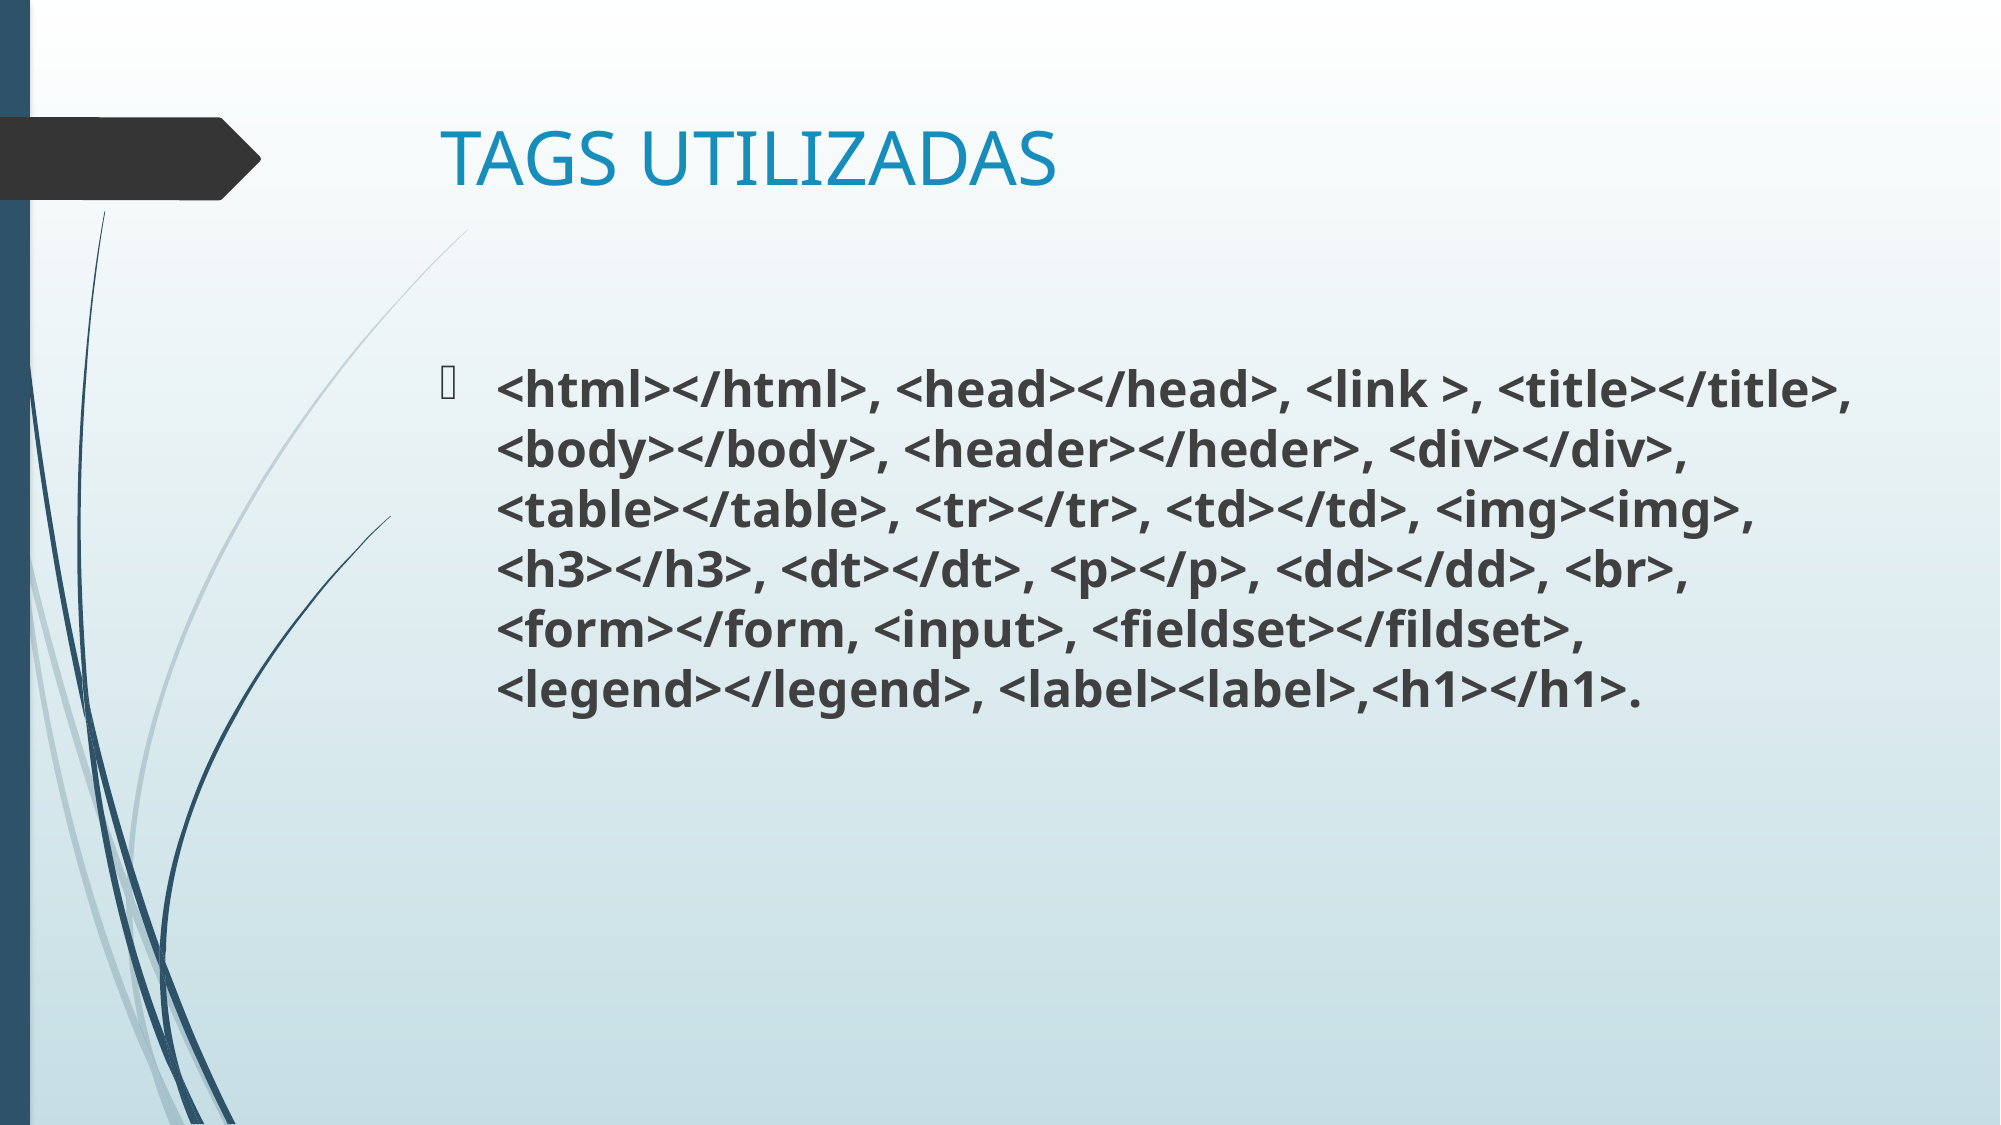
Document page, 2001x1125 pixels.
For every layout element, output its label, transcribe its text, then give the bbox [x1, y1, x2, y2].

title TAGS UTILIZADAS [425, 102, 1888, 313]
list <html></html>, <head></head>, <link >, <title></title>, <body></body>, <header></heder>, <div></div>, <table></table>, <tr></tr>, <td></td>, <img><img>, <h3></h3>, <dt></dt>, <p></p>, <dd></dd>, <br>, <form></form, <input>, <fieldset></fildset>, <legend></legend>, <label><label>,<h1></h1>. [424, 350, 1888, 970]
